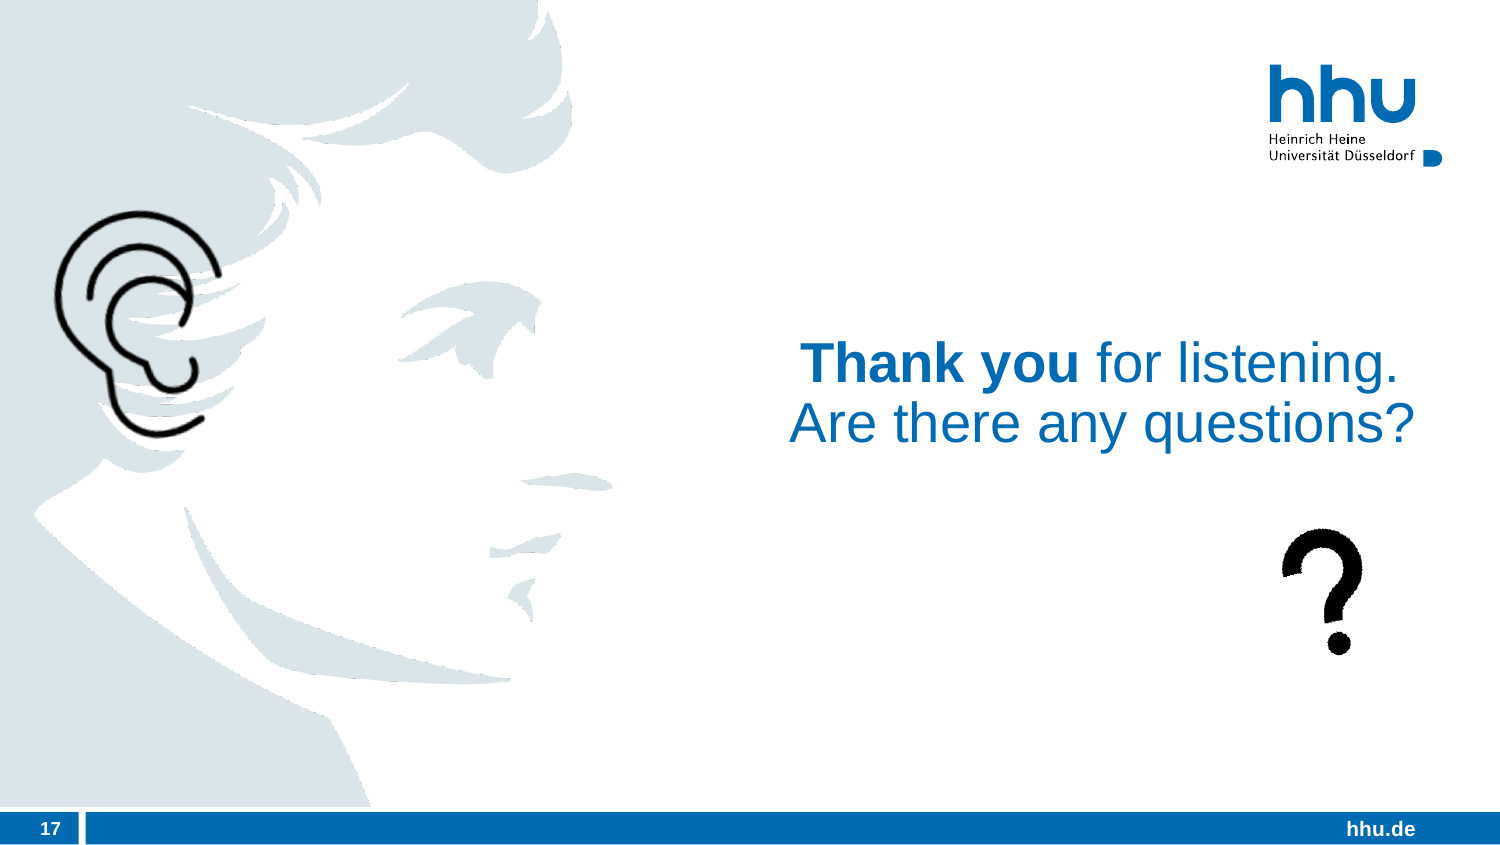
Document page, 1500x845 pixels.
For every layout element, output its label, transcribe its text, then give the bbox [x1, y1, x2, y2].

title Thank you for listening. Are there any questions? [631, 304, 1416, 455]
picture [1238, 503, 1416, 681]
picture [0, 0, 613, 807]
slide_number 17 [5, 816, 62, 841]
